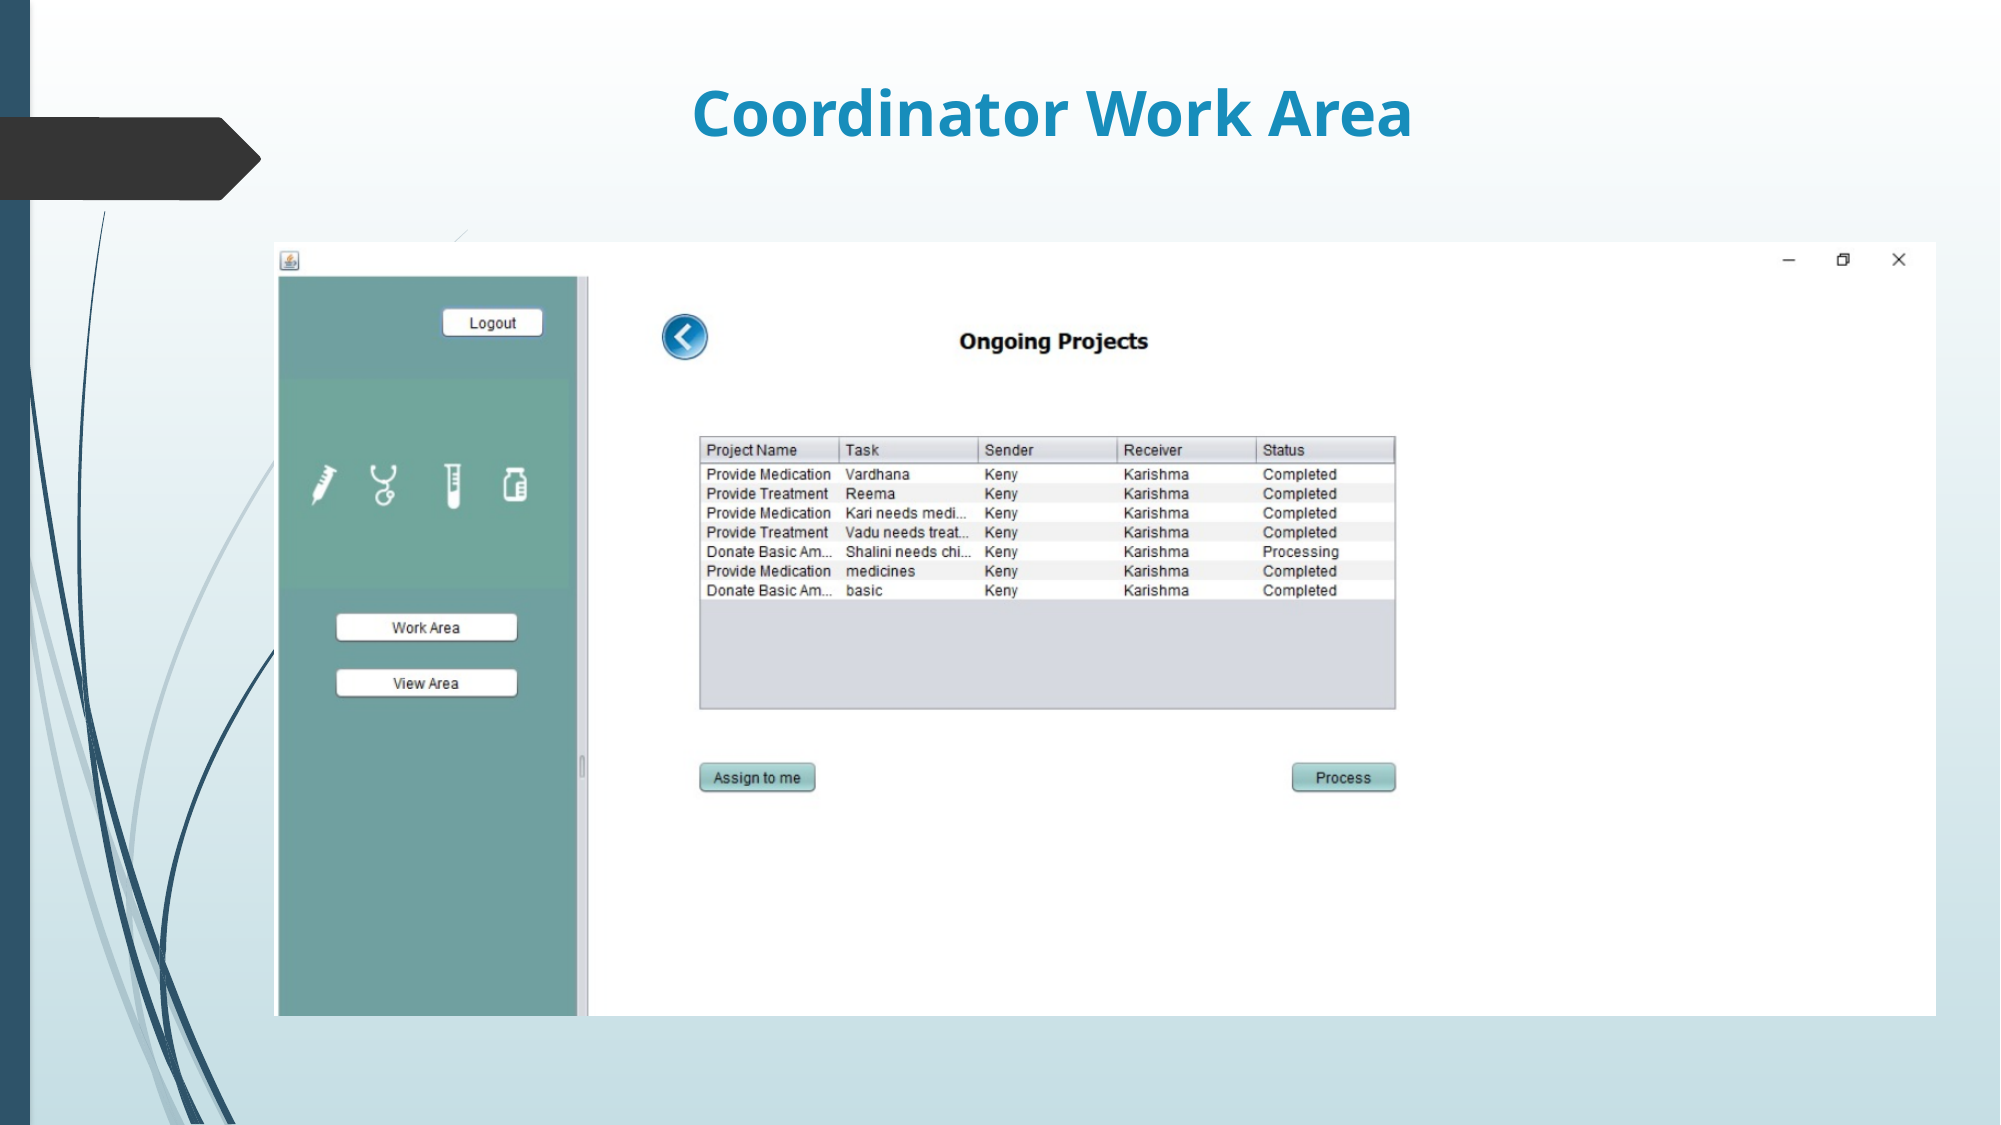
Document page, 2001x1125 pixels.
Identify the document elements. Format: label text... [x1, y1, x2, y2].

picture [273, 241, 1936, 1016]
title Coordinator Work Area [322, 65, 1785, 157]
